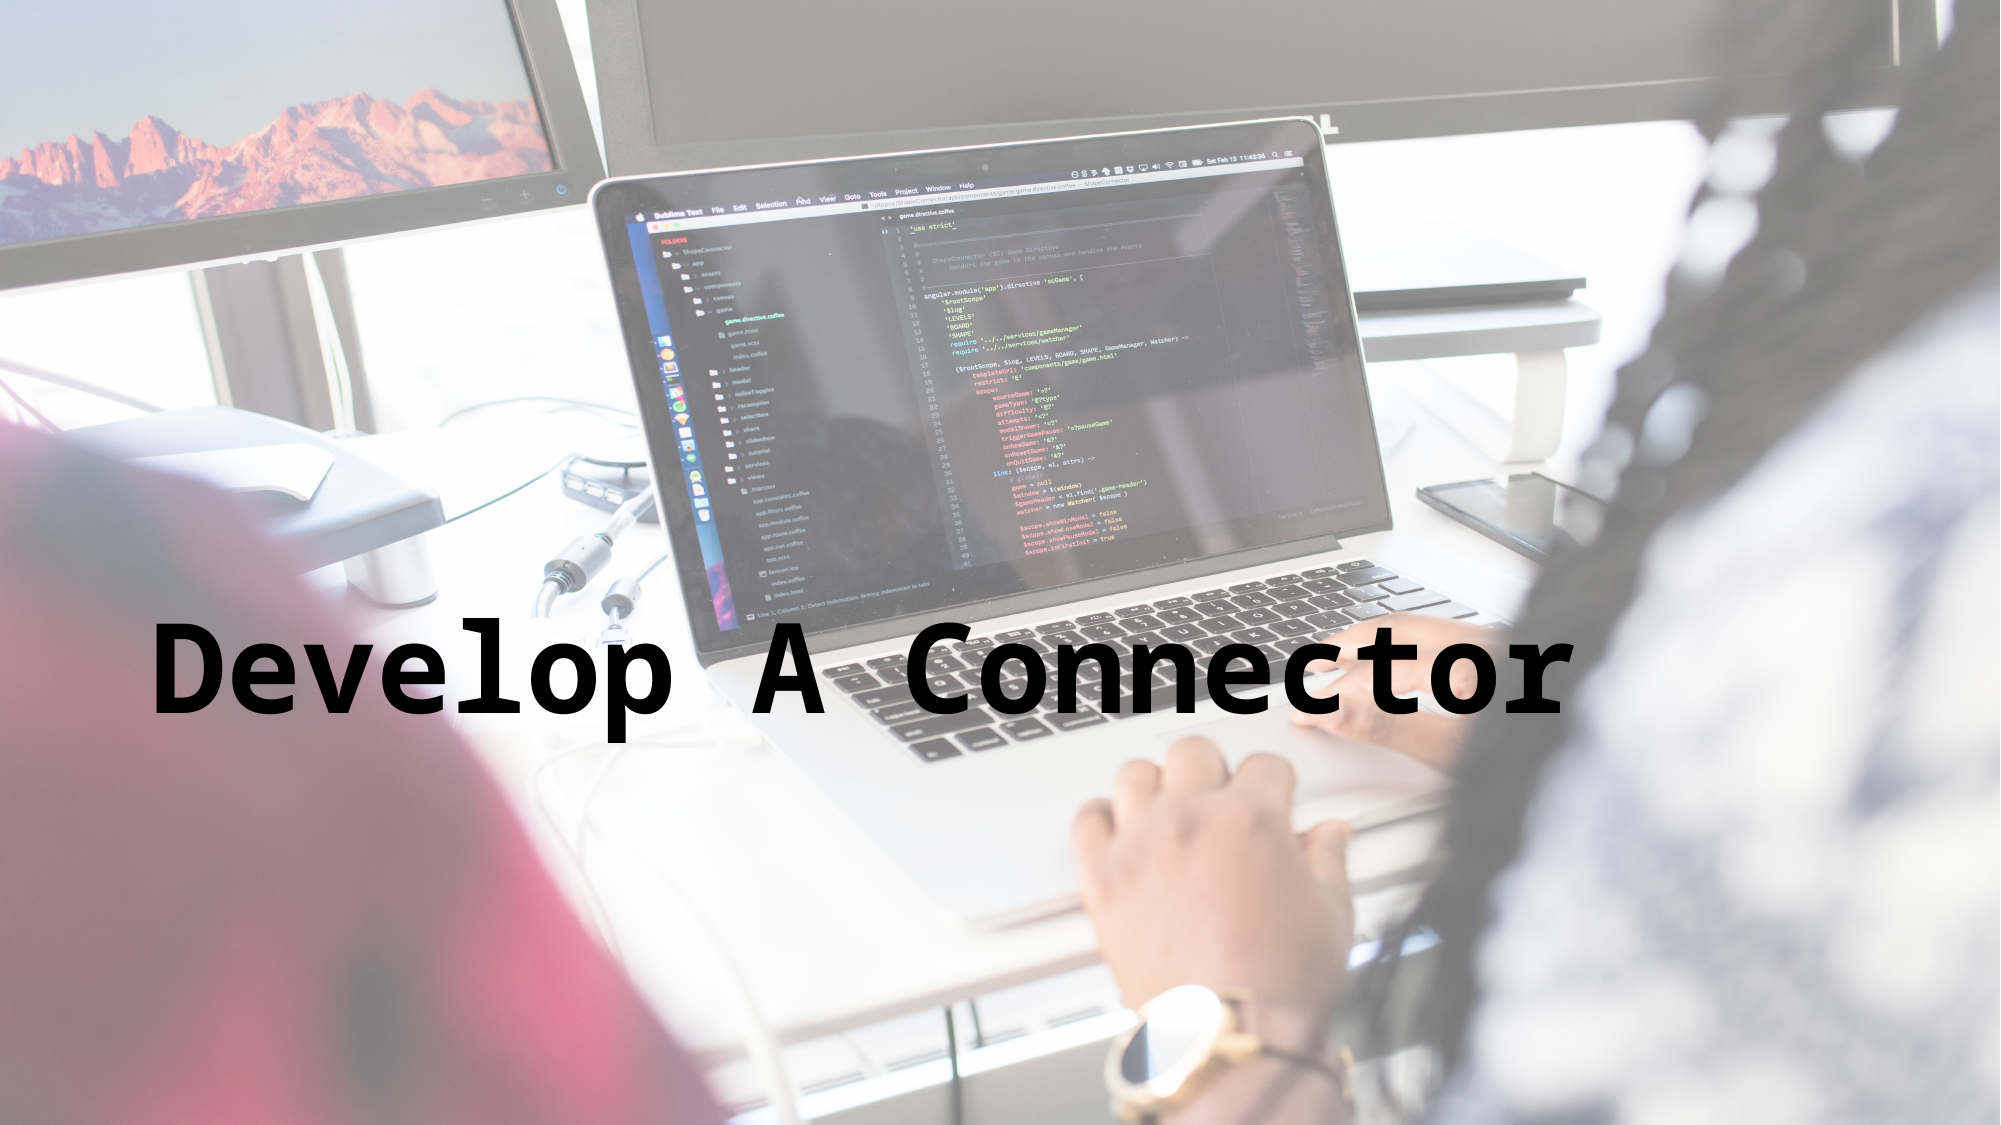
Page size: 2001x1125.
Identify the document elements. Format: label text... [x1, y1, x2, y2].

title Develop A Connector [136, 280, 1862, 749]
